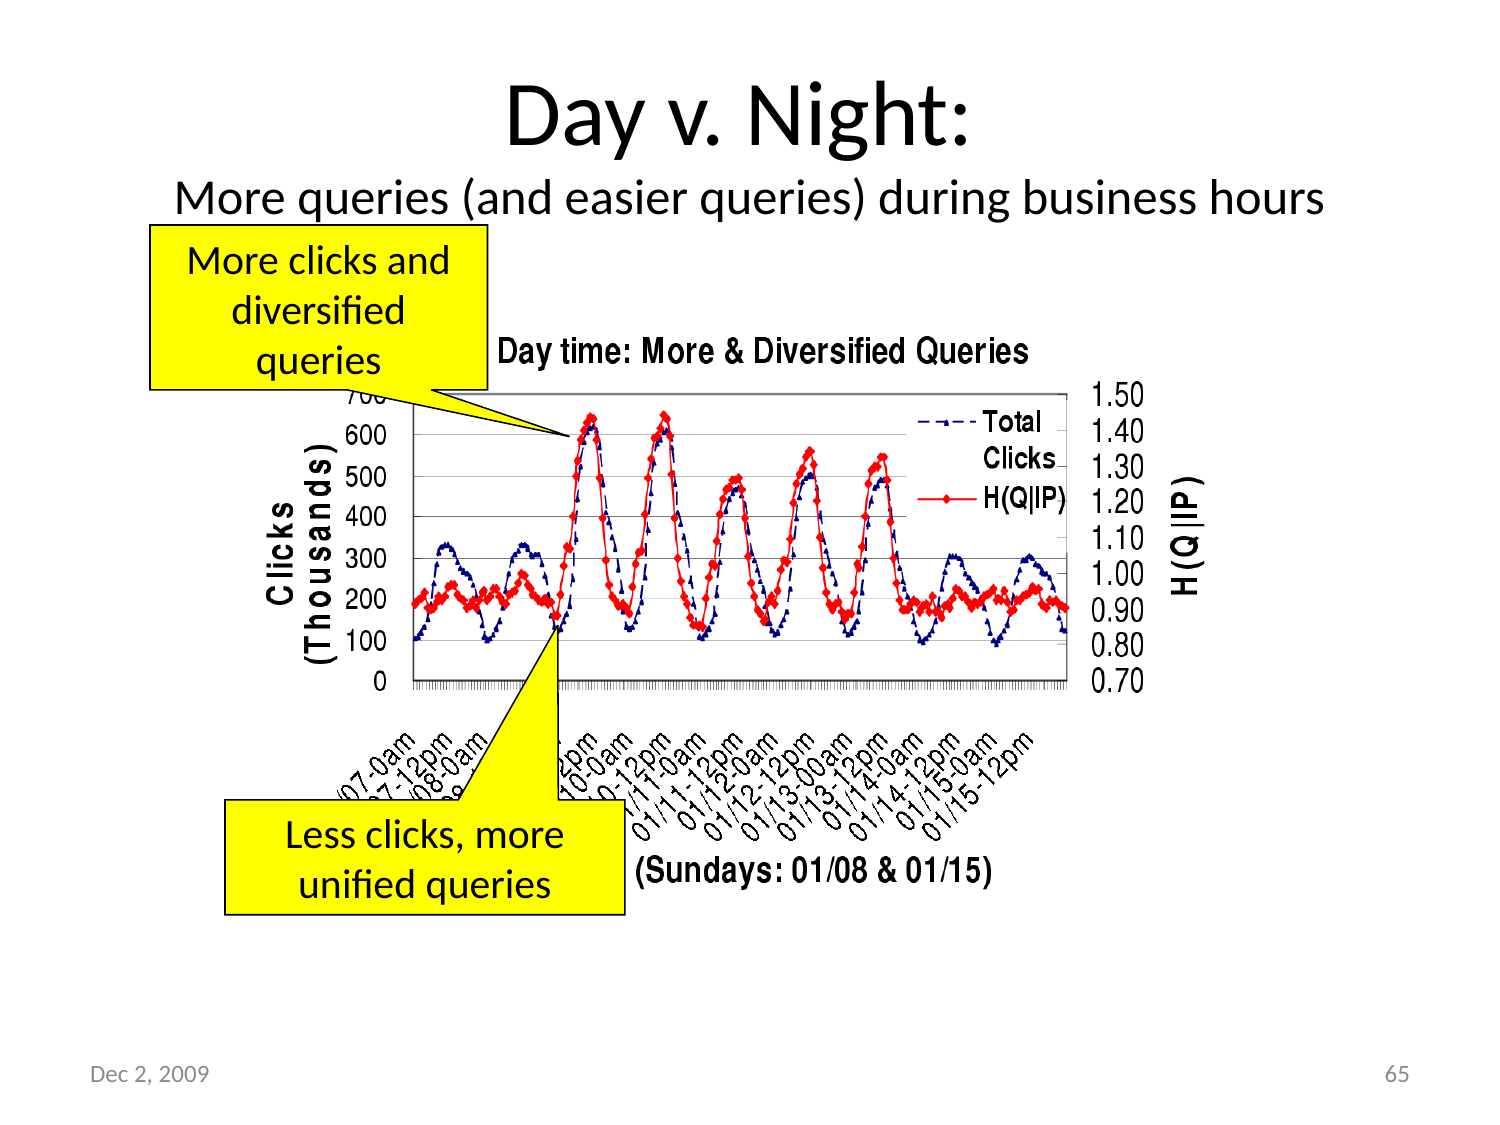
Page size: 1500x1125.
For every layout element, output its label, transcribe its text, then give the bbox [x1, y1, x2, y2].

text_box More clicks and diversified queries [150, 224, 488, 390]
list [249, 312, 1216, 901]
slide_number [75, 1042, 425, 1103]
text_box Less clicks, more unified queries [225, 799, 625, 915]
slide_number 65 [1074, 1042, 1425, 1103]
title Day v. Night: More queries (and easier queries) during business hours [75, 45, 1425, 233]
